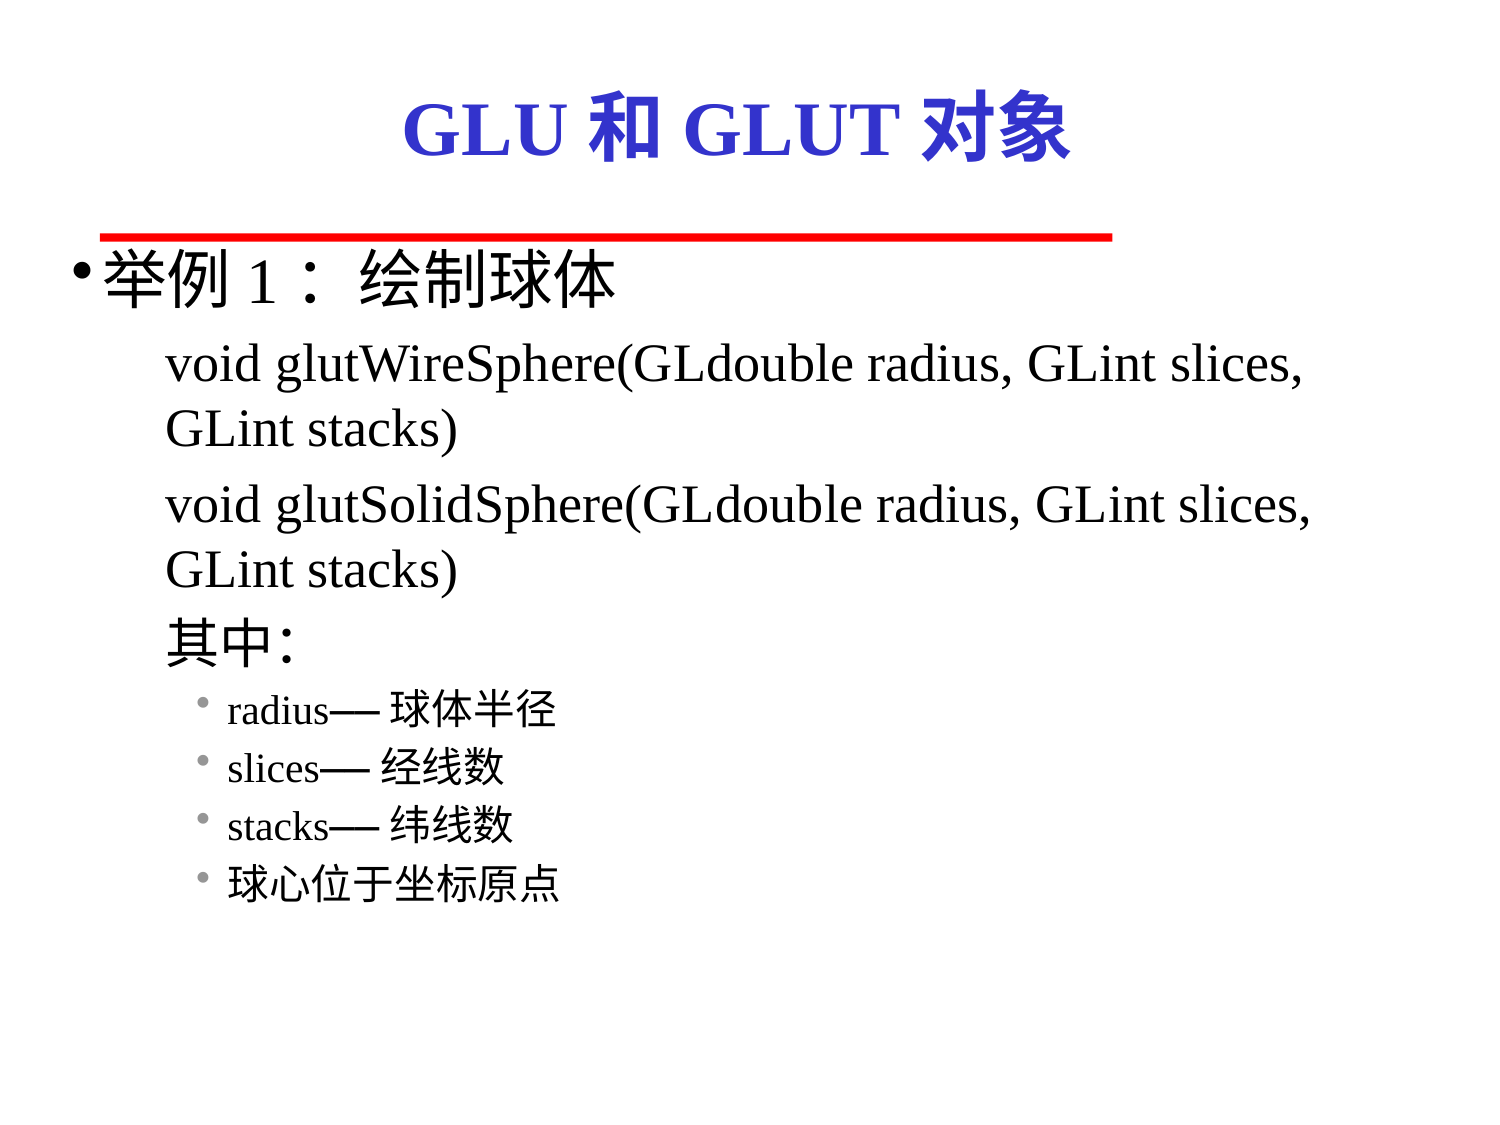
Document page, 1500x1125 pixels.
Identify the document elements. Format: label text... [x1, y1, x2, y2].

title GLU和GLUT对象 [225, 37, 1250, 213]
list 举例1：绘制球体 void glutWireSphere(GLdouble radius, GLint slices, GLint stacks) void glutSolidSphere(GLdouble radius, GLint slices, GLint stacks) 其中： radius——球体半径 slices——经线数 stacks——纬线数 球心位于坐标原点 [56, 231, 1444, 1007]
